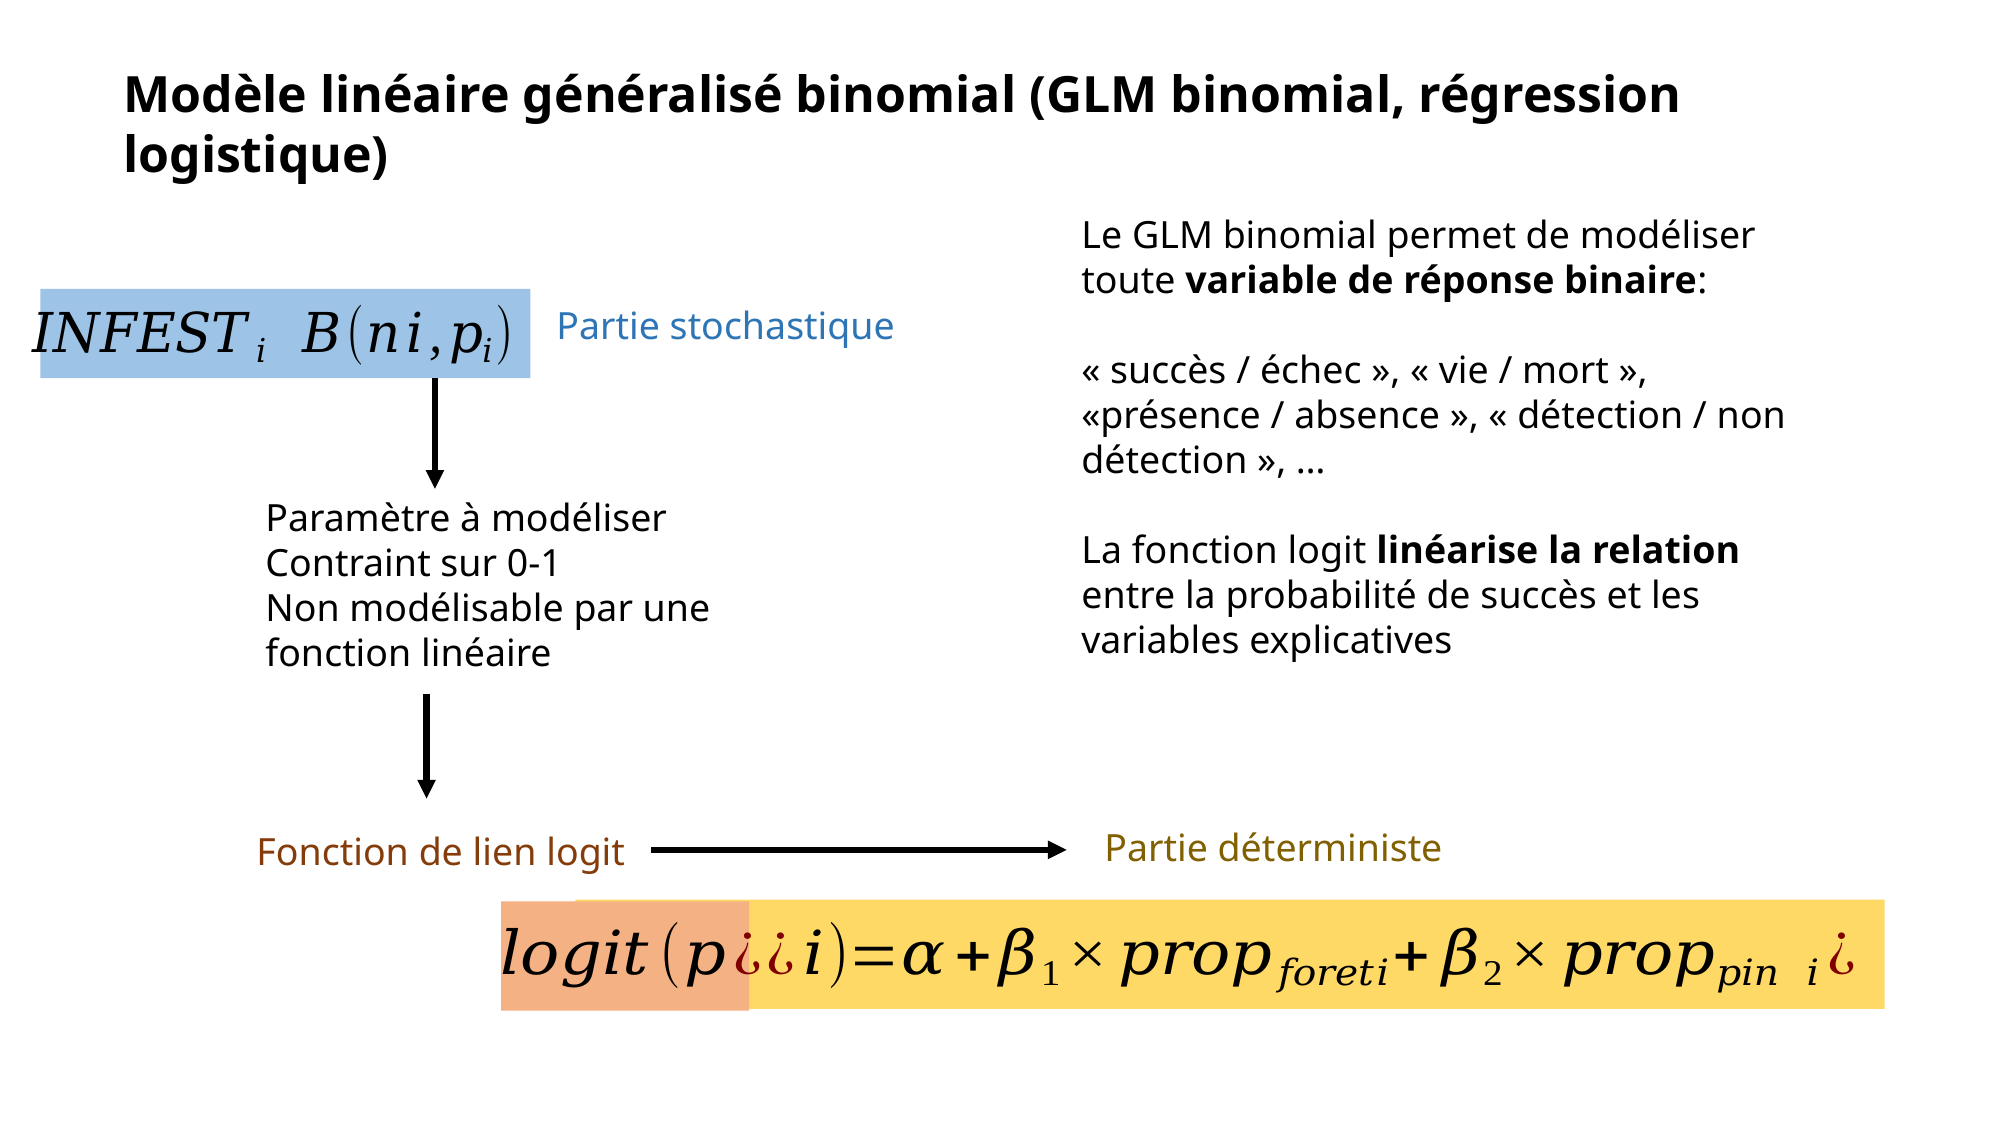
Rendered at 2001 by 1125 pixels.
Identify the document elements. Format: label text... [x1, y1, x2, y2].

text_box Le GLM binomial permet de modéliser toute variable de réponse binaire: « succès / échec », « vie / mort », «présence / absence », « détection / non détection », … La fonction logit linéarise la relation entre la probabilité de succès et les variables explicatives [1066, 203, 1839, 669]
text_box [39, 288, 531, 379]
text_box Modèle linéaire généralisé binomial (GLM binomial, régression logistique) [108, 55, 1945, 235]
text_box [574, 899, 1886, 1010]
text_box Paramètre à modéliser Contraint sur 0-1 Non modélisable par une fonction linéaire [250, 486, 750, 682]
text_box Partie stochastique [541, 295, 931, 355]
text_box Fonction de lien logit [241, 820, 698, 881]
text_box Partie déterministe [1089, 816, 1498, 877]
text_box [500, 900, 750, 1012]
